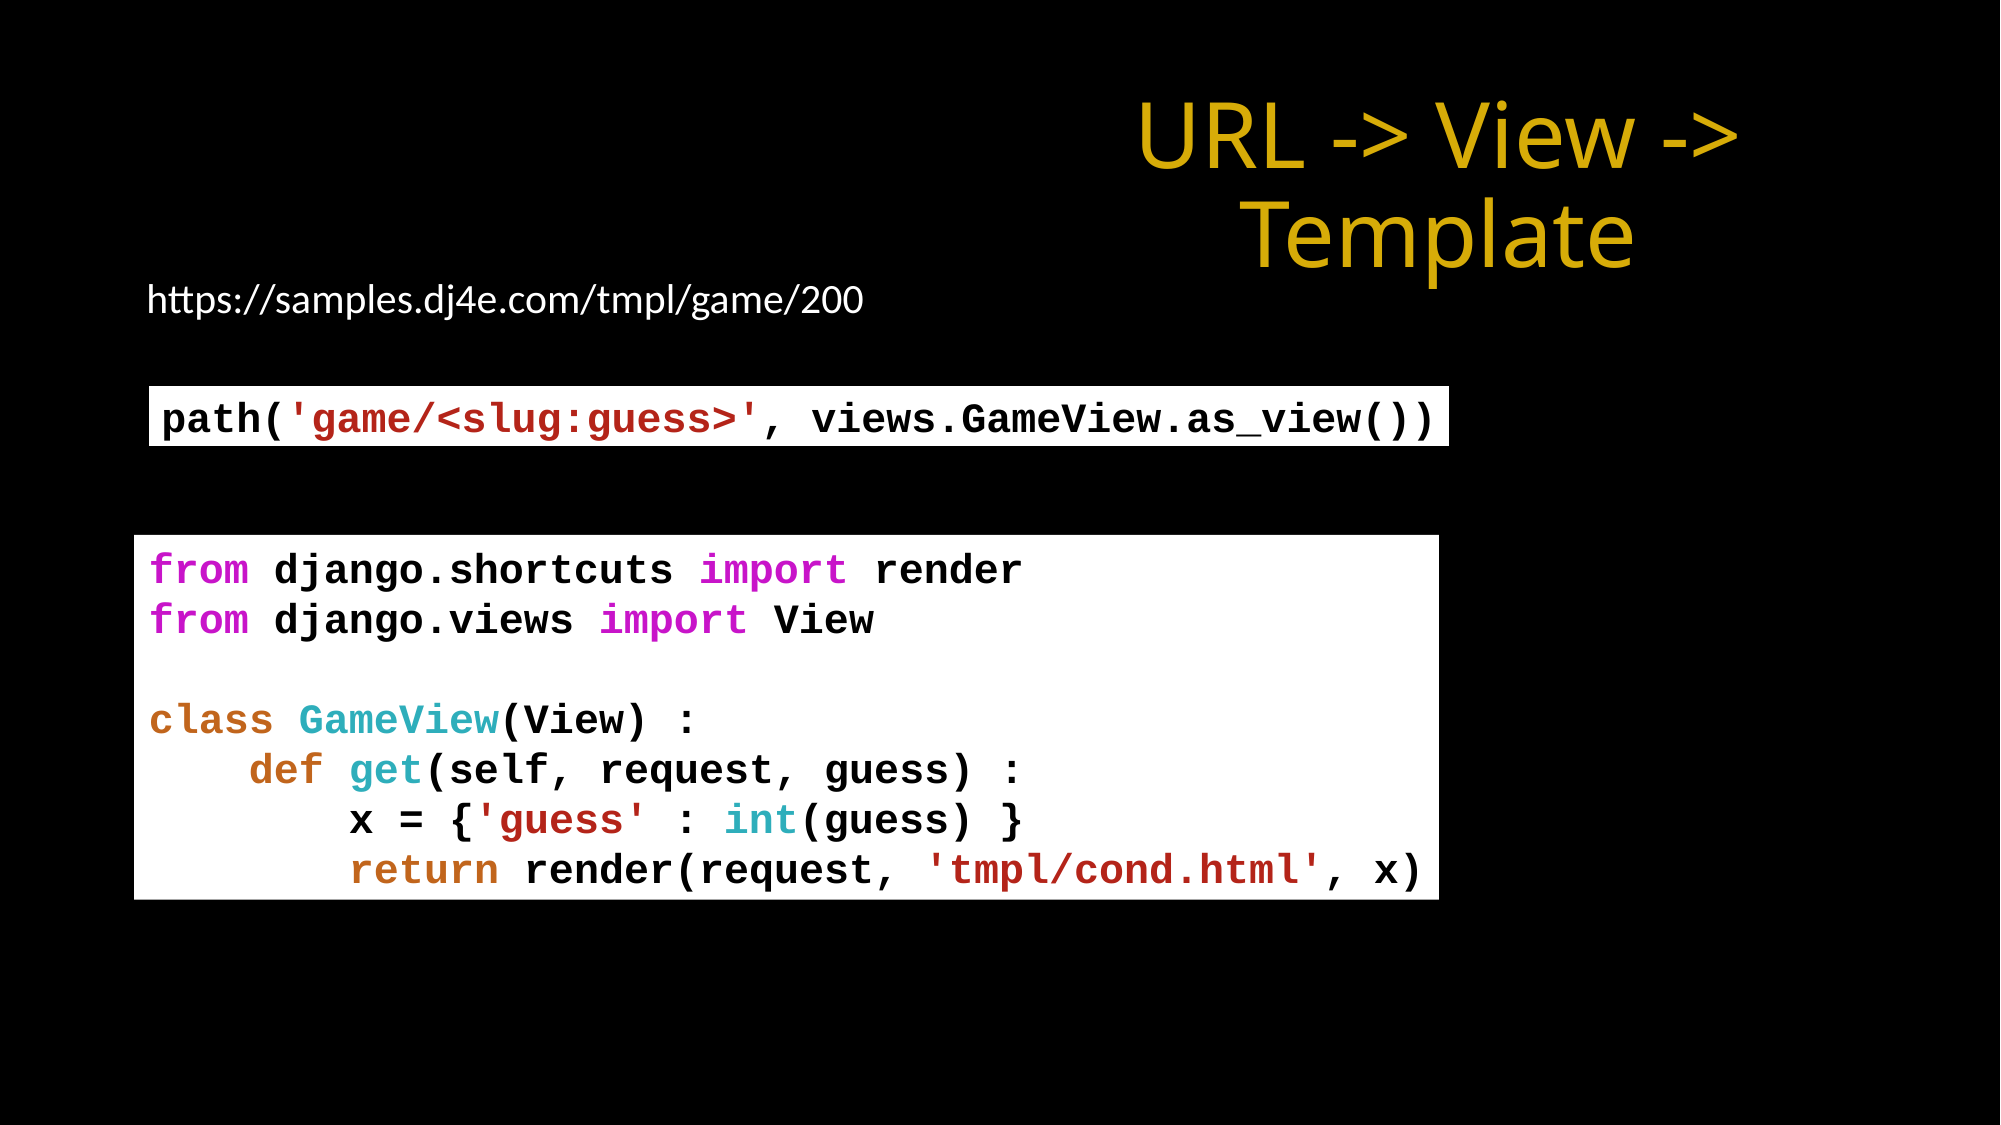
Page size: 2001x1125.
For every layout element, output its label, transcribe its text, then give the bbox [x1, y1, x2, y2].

text_box path('game/<slug:guess>', views.GameView.as_view()) [146, 383, 1452, 449]
title URL -> View -> Template [959, 80, 1918, 298]
text_box https://samples.dj4e.com/tmpl/game/200 [131, 264, 880, 330]
text_box from django.shortcuts import render from django.views import View class GameView(View) : def get(self, request, guess) : x = {'guess' : int(guess) } return render(request, 'tmpl/cond.html', x) [134, 534, 1439, 900]
